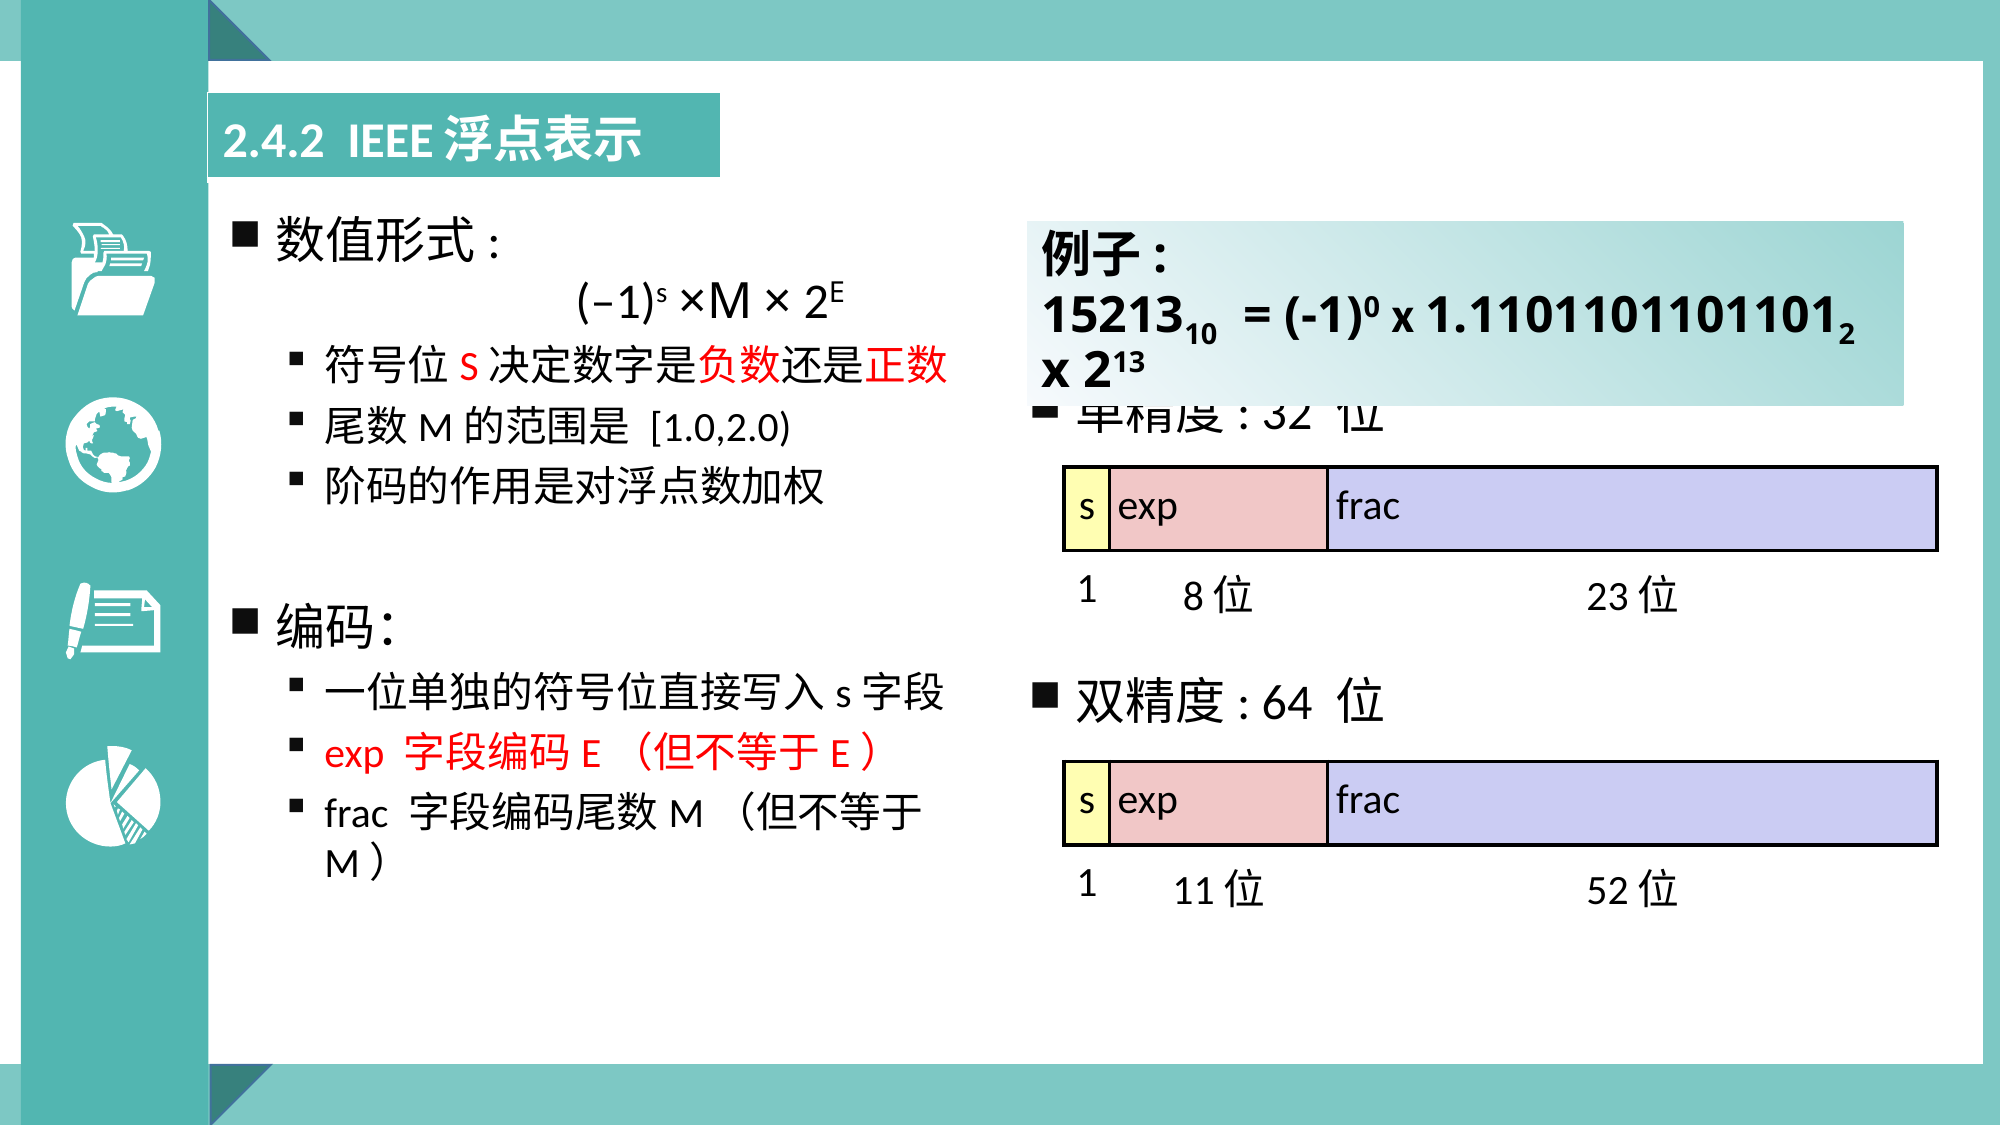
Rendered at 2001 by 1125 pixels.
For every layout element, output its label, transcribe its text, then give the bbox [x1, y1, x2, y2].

table_cell 1 [1064, 552, 1109, 634]
table_header s [1066, 763, 1108, 843]
table_cell 23位 [1328, 552, 1937, 634]
table_header exp [1111, 469, 1326, 549]
table_header 2.4.2 IEEE浮点表示 [208, 93, 720, 177]
text_box 单精度: 32 位 双精度: 64 位 [1027, 372, 2000, 930]
table_cell 11位 [1109, 847, 1328, 928]
table_header s [1066, 469, 1108, 549]
table_header frac [1329, 469, 1935, 549]
text_box 数值形式: (–1)s ×M × 2E 符号位S决定数字是负数还是正数 尾数M的范围是 [1.0,2.0) 阶码的作用是对浮点数加权 编码： 一位单独的符号位直接写入s字段 exp 字段编码E（但不等于E） frac 字段编码尾数M（但不等于M） [227, 202, 994, 955]
table_header frac [1329, 763, 1935, 843]
table_cell 8位 [1109, 552, 1328, 634]
table_header exp [1111, 763, 1326, 843]
table_cell 1 [1064, 847, 1109, 928]
table_cell 52位 [1328, 847, 1937, 928]
text_box 例子: 1521310 = (-1)0 x 1.11011011011012 x 213 [1027, 221, 1904, 406]
